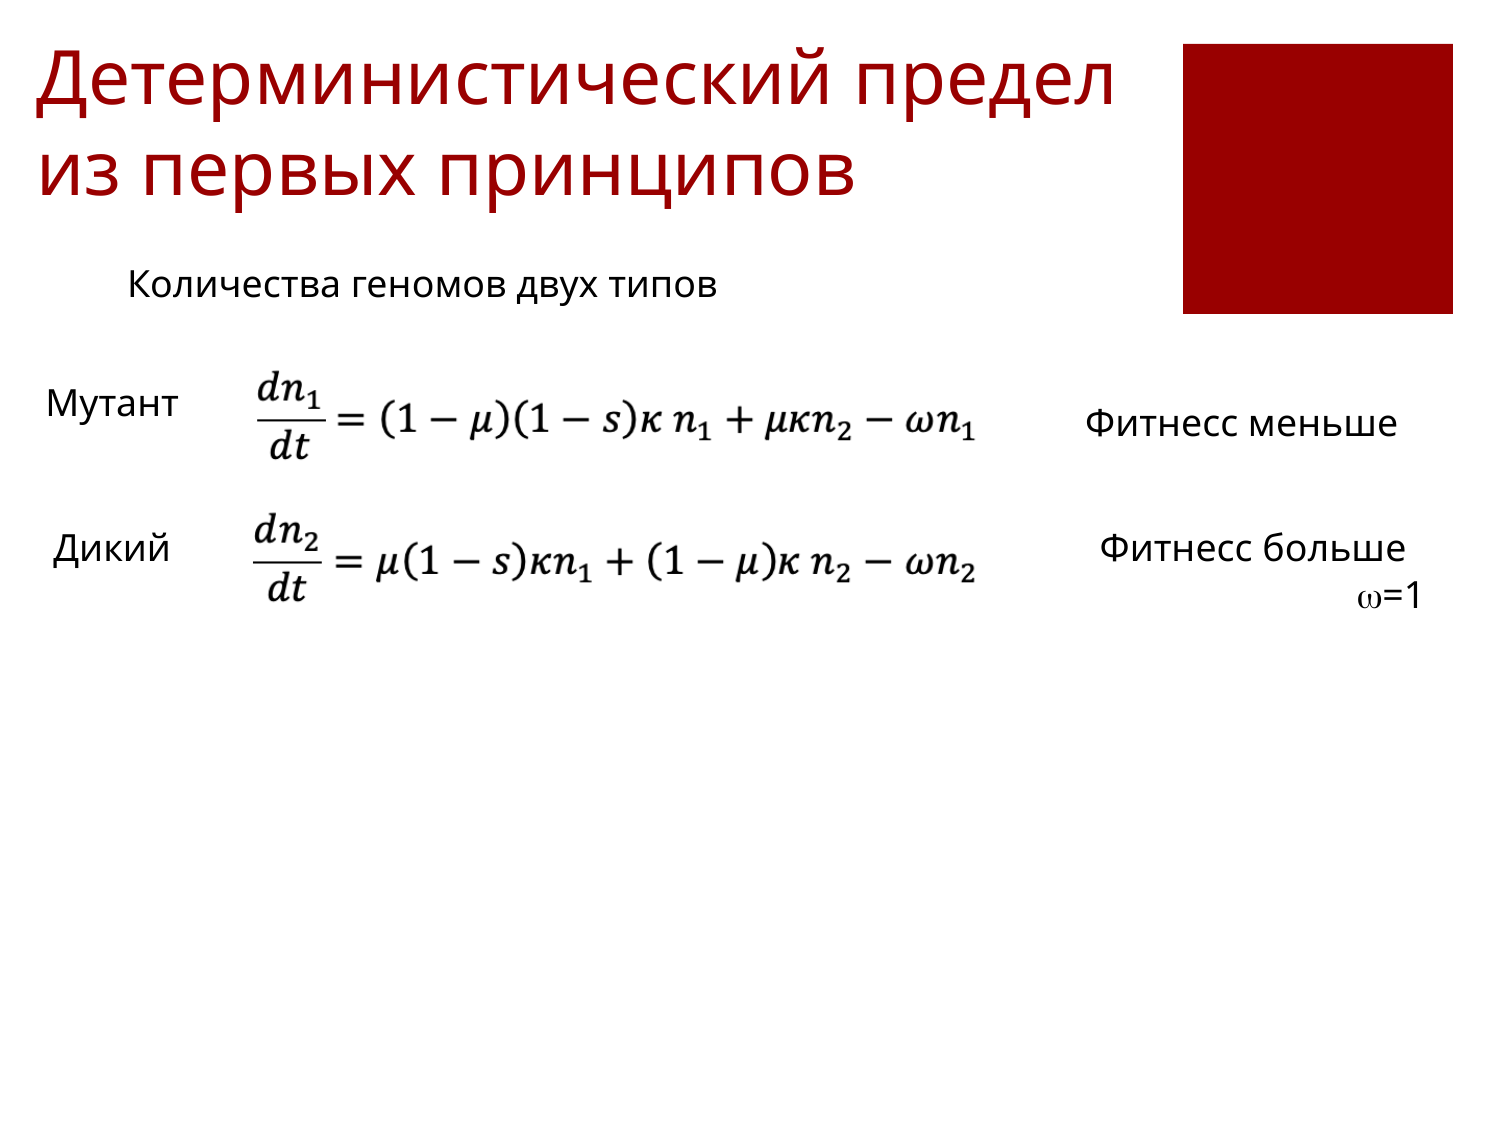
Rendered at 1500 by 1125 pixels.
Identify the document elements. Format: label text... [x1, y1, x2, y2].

text_box Мутант [30, 371, 195, 432]
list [227, 340, 1089, 644]
text_box Дикий [38, 516, 187, 577]
text_box Фитнесс больше [1089, 516, 1422, 577]
text_box Фитнесс меньше [1089, 391, 1414, 451]
text_box w=1 [1342, 563, 1441, 624]
title Детерминистический предел из первых принципов [21, 27, 1204, 308]
text_box Количества геномов двух типов [112, 252, 734, 312]
